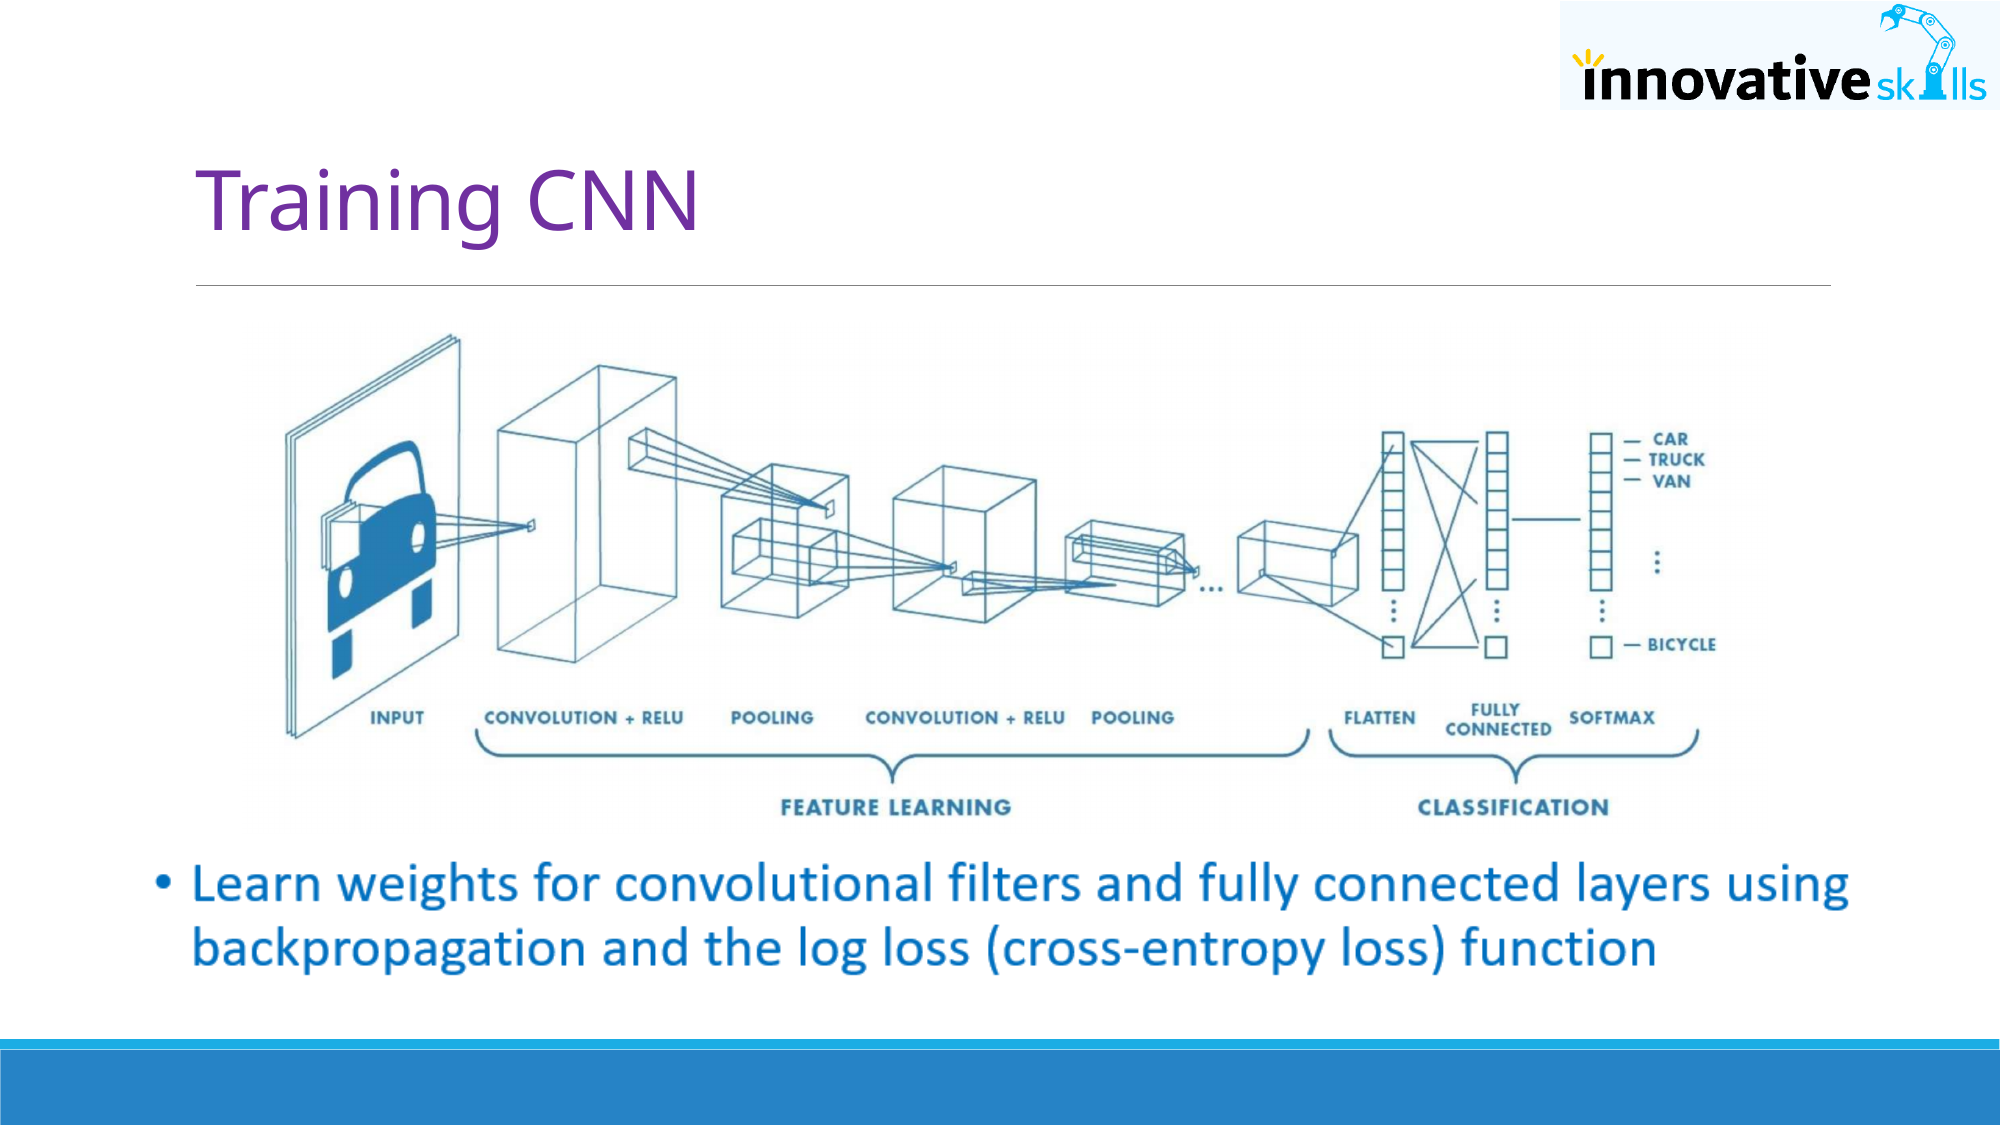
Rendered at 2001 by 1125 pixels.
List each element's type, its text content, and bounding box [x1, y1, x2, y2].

picture [145, 850, 1865, 992]
title Training CNN [180, 47, 1830, 255]
picture [242, 321, 1768, 835]
picture [1559, 0, 2000, 111]
